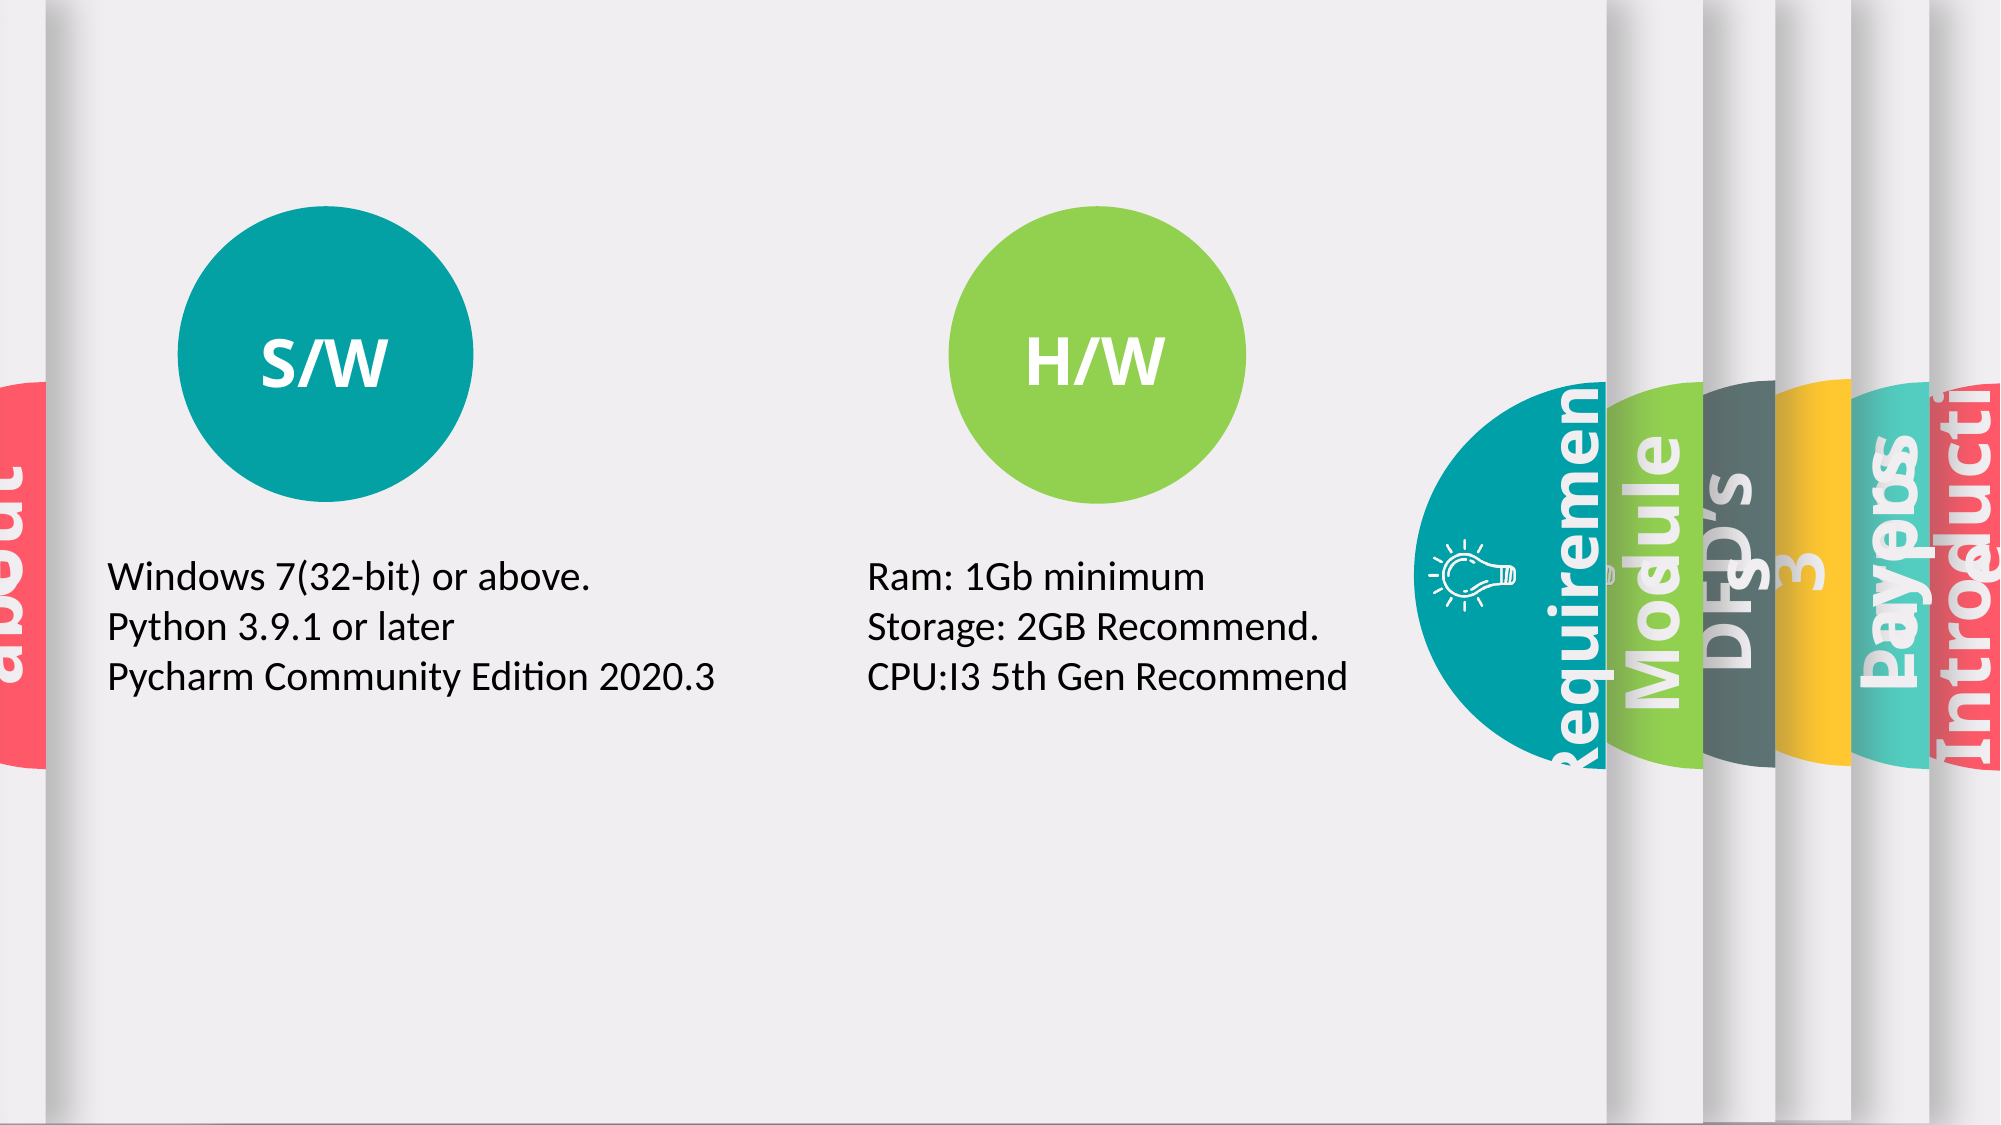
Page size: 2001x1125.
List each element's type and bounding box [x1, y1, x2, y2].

text_box [1704, 0, 2000, 1124]
text_box [1620, 0, 1704, 1124]
text_box [948, 206, 1247, 504]
text_box [177, 206, 474, 502]
text_box [46, 0, 1620, 1124]
text_box [1776, 0, 1852, 1121]
text_box [1704, 0, 1776, 1122]
text_box [0, 0, 46, 1124]
